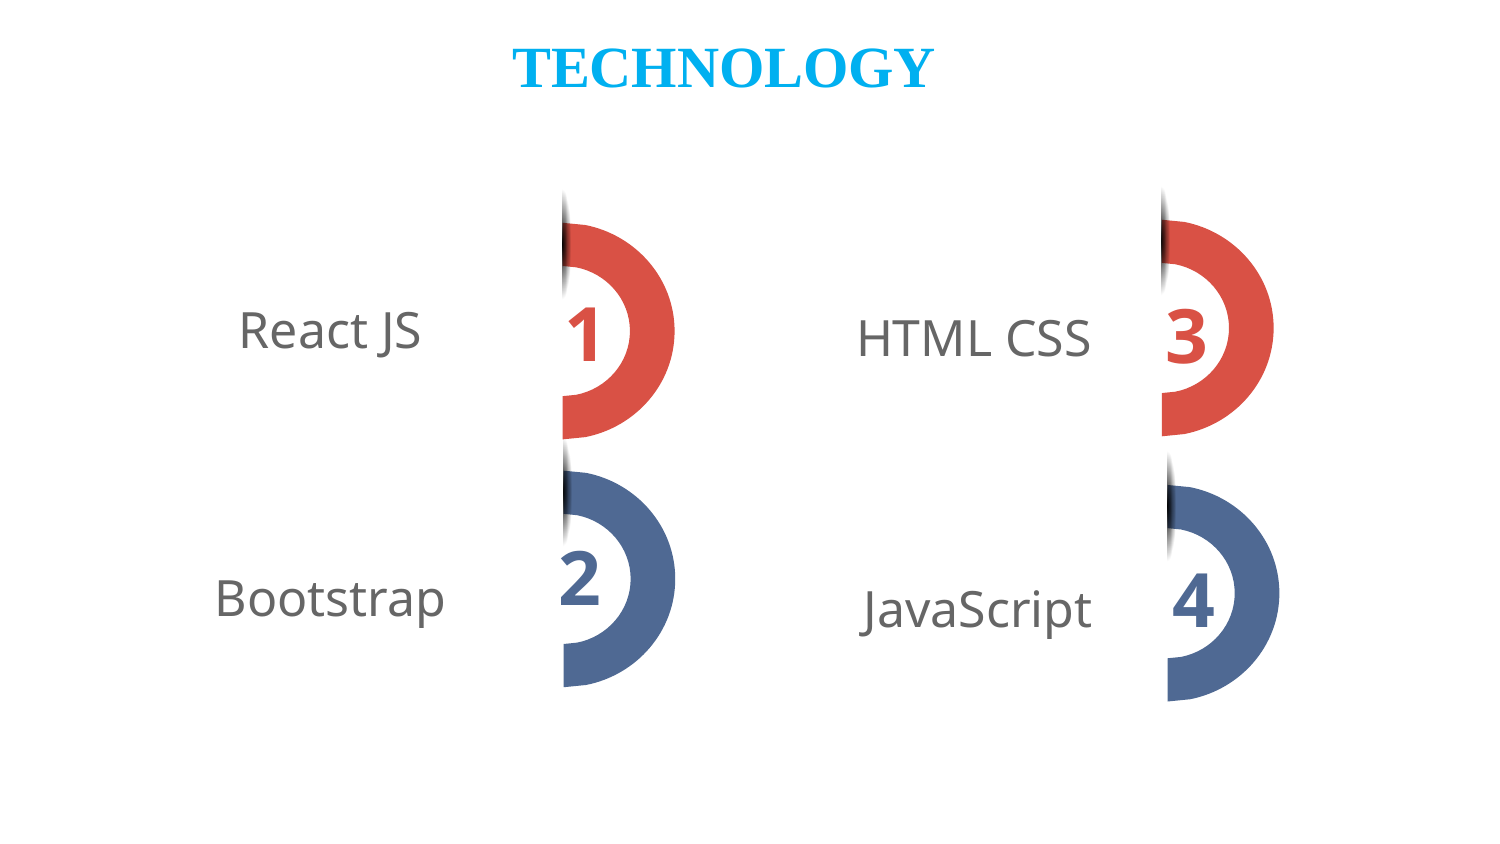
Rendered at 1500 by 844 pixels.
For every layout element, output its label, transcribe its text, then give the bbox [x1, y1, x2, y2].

text_box JavaScript [796, 557, 1152, 645]
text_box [1150, 185, 1274, 437]
text_box TECHNOLOGY [497, 22, 1002, 107]
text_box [543, 436, 676, 688]
text_box React JS [148, 278, 513, 366]
text_box Bootstrap [148, 546, 513, 634]
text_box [1152, 450, 1280, 702]
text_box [556, 188, 675, 440]
text_box HTML CSS [791, 286, 1150, 374]
